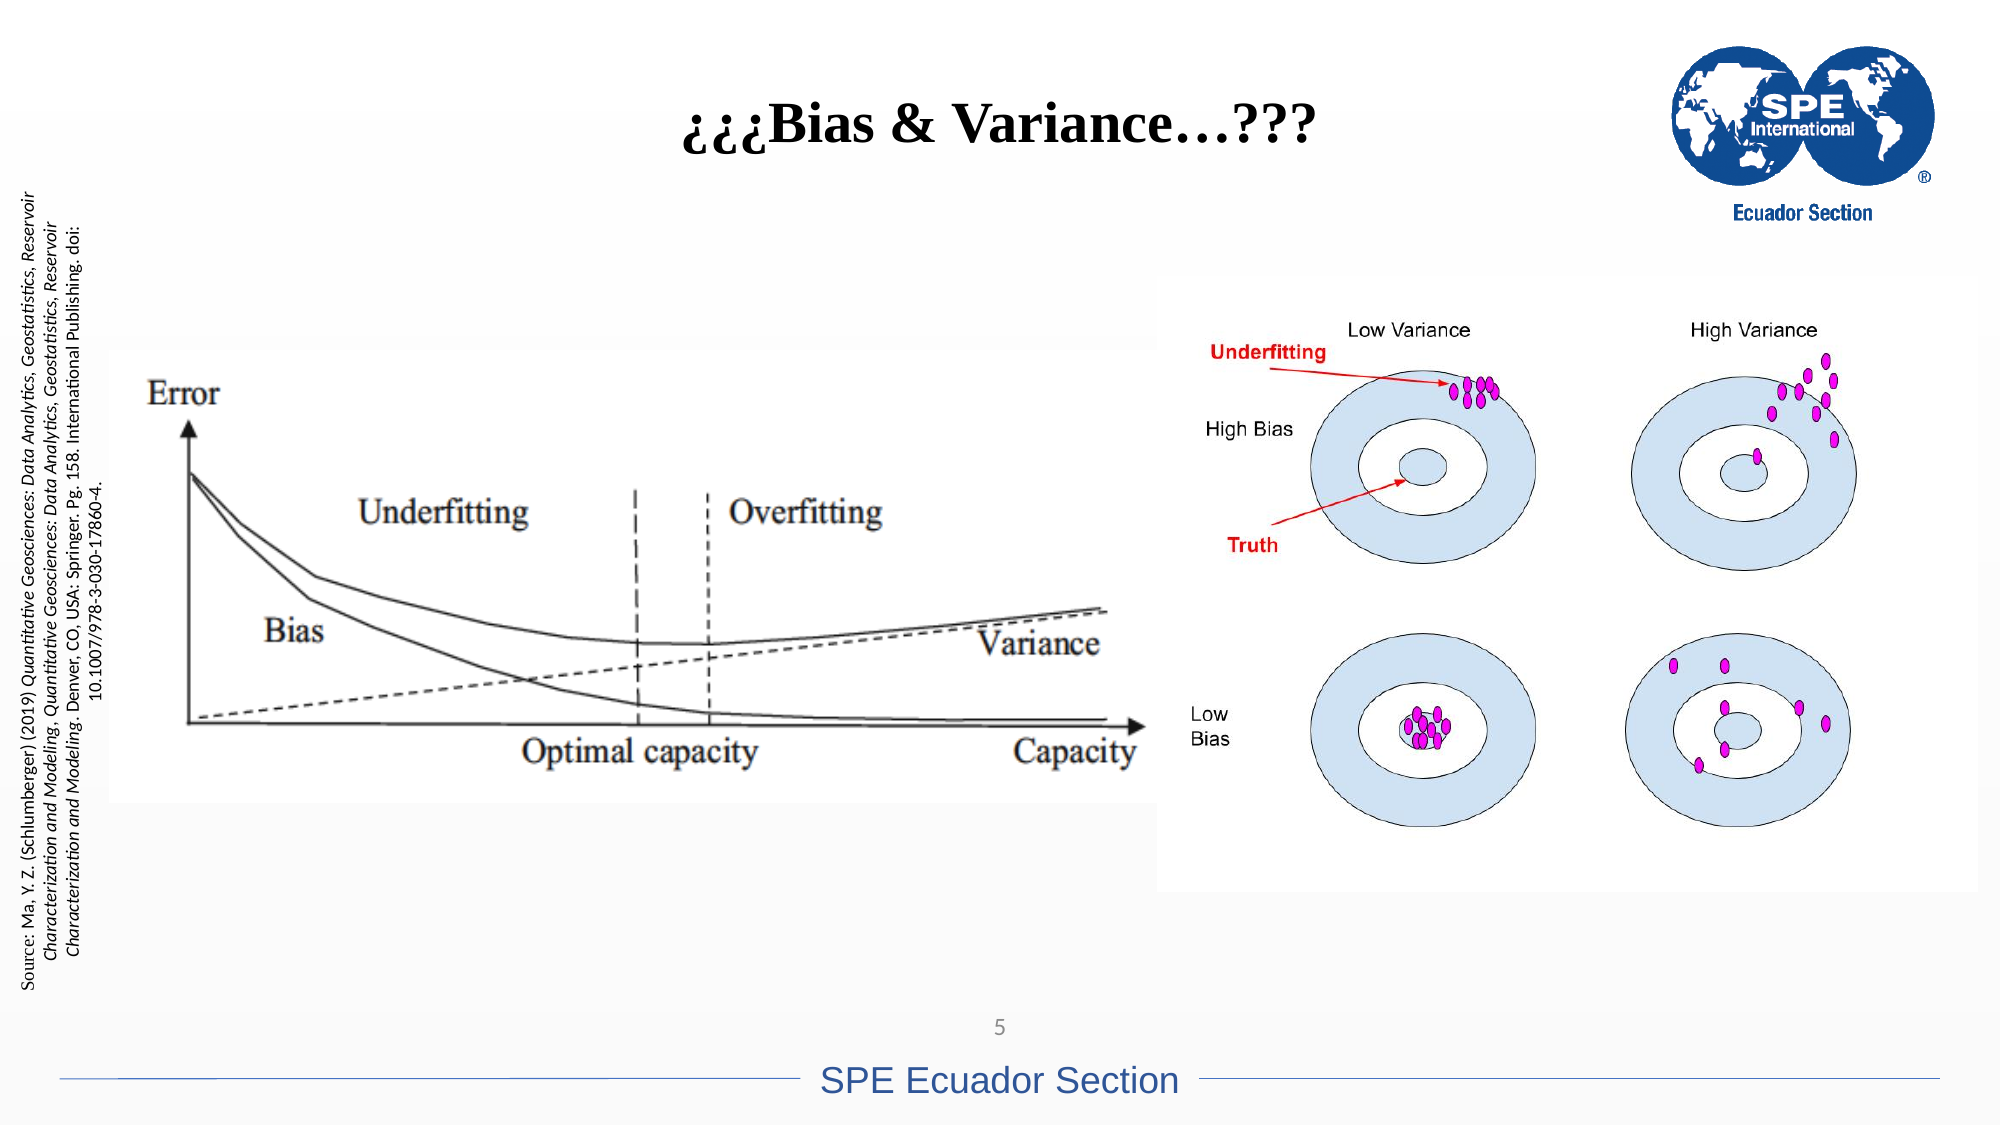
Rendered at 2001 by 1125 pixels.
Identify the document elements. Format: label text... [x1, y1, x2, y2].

picture [1648, 26, 1956, 233]
slide_number 5 [774, 995, 1225, 1056]
text_box ¿¿¿Bias & Variance…??? [599, 76, 1401, 162]
picture [108, 276, 1978, 892]
text_box SPE Ecuador Section [800, 1056, 1200, 1109]
text_box Source: Ma, Y. Z. (Schlumberger) (2019) Quantitative Geosciences: Data Analytics, Geostatistics, Reservoir Characterization and Modeling, Quantitative Geosciences: Data Analytics, Geostatistics, Reservoir Characterization and Modeling. Denver, CO, USA: Springer. Pg. 158. International Publishing. doi: 10.1007/978-3-030-17860-4. [7, 177, 113, 1007]
